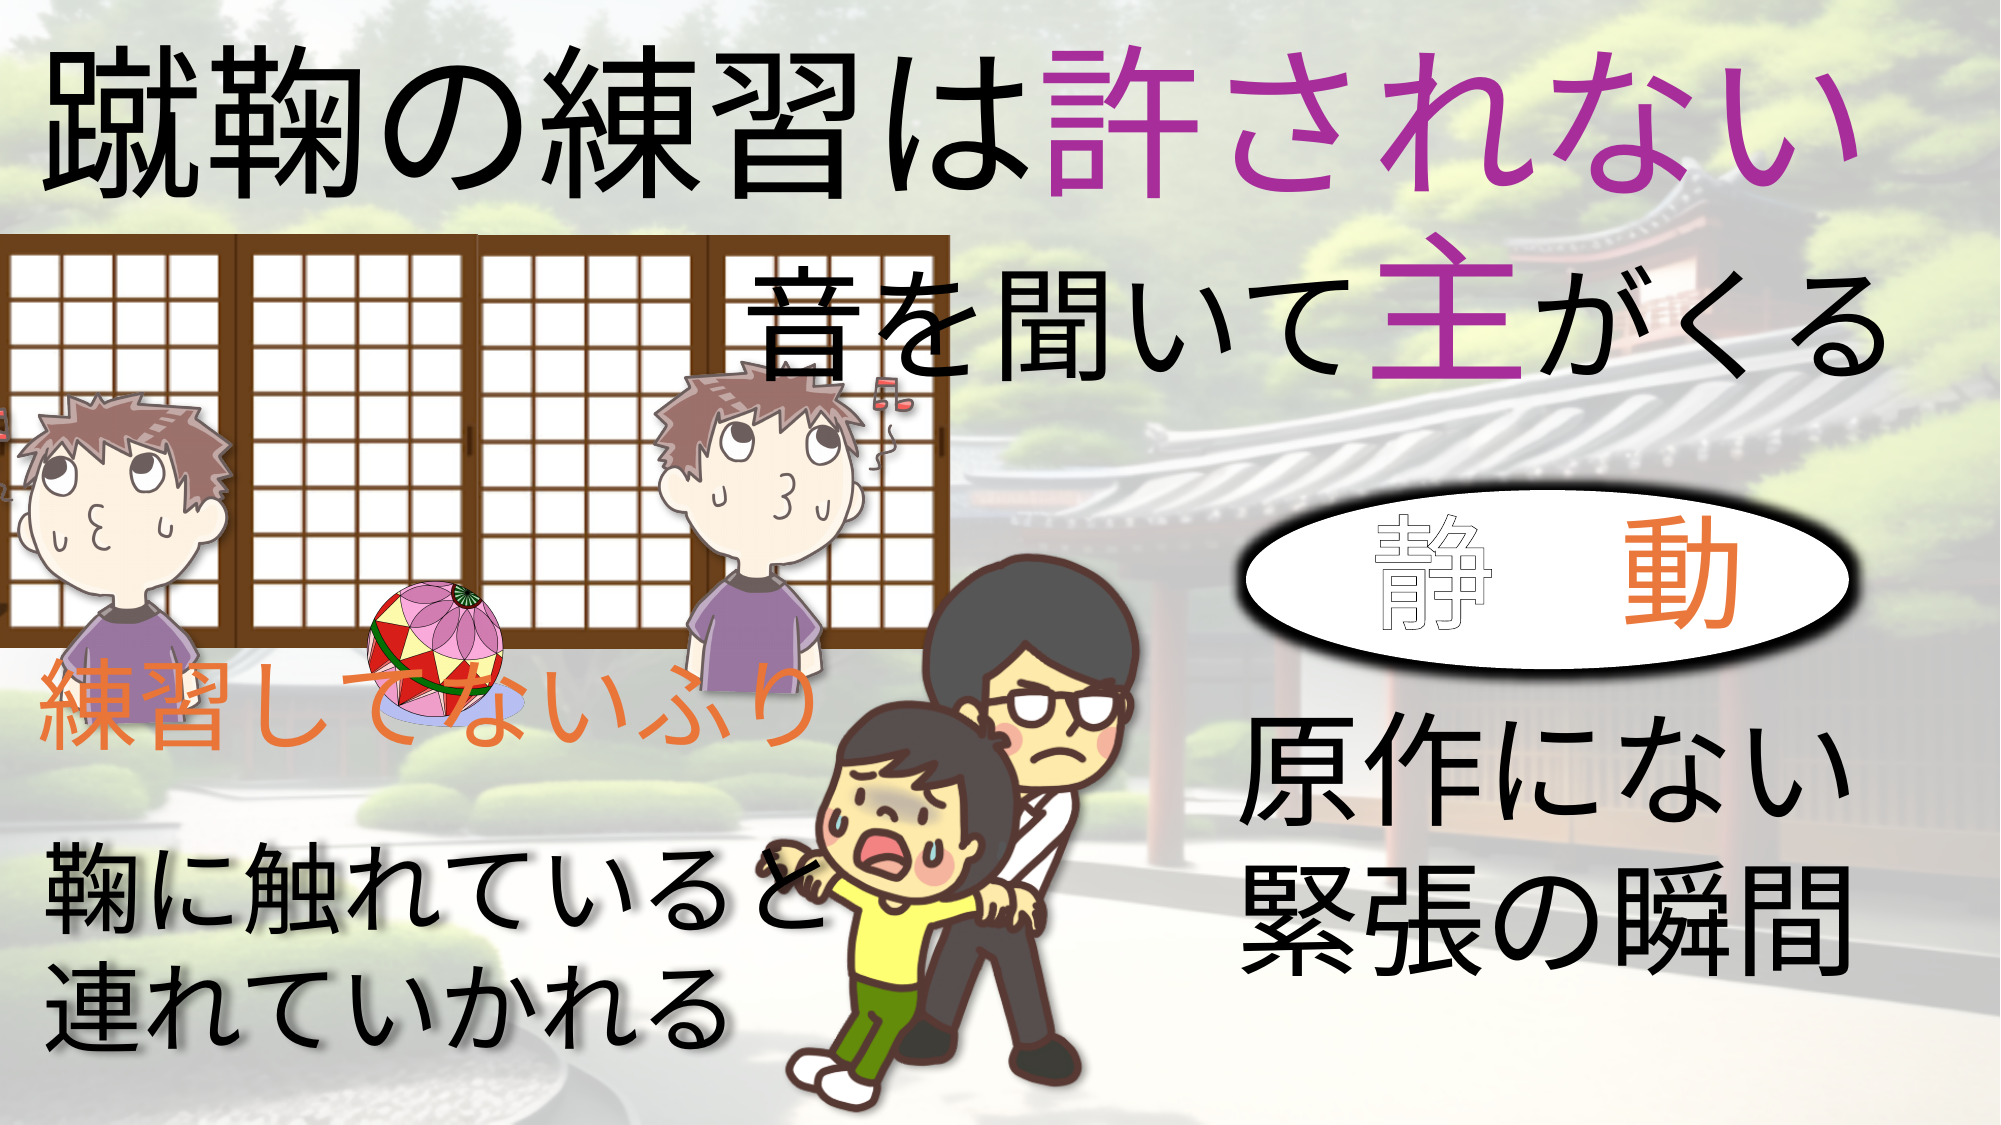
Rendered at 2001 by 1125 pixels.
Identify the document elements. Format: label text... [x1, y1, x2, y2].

text_box 蹴鞠の練習は許されない [22, 11, 1916, 226]
text_box 原作にない 緊張の瞬間 [1298, 684, 2000, 999]
text_box [1363, 652, 1732, 671]
text_box 練習してないふり [22, 705, 637, 770]
text_box 鞠に触れていると 連れていかれる [27, 818, 637, 1074]
picture [0, 161, 1298, 1125]
text_box 静 動 [1101, 487, 2000, 652]
text_box 音を聞いて主がくる [814, 197, 2000, 413]
